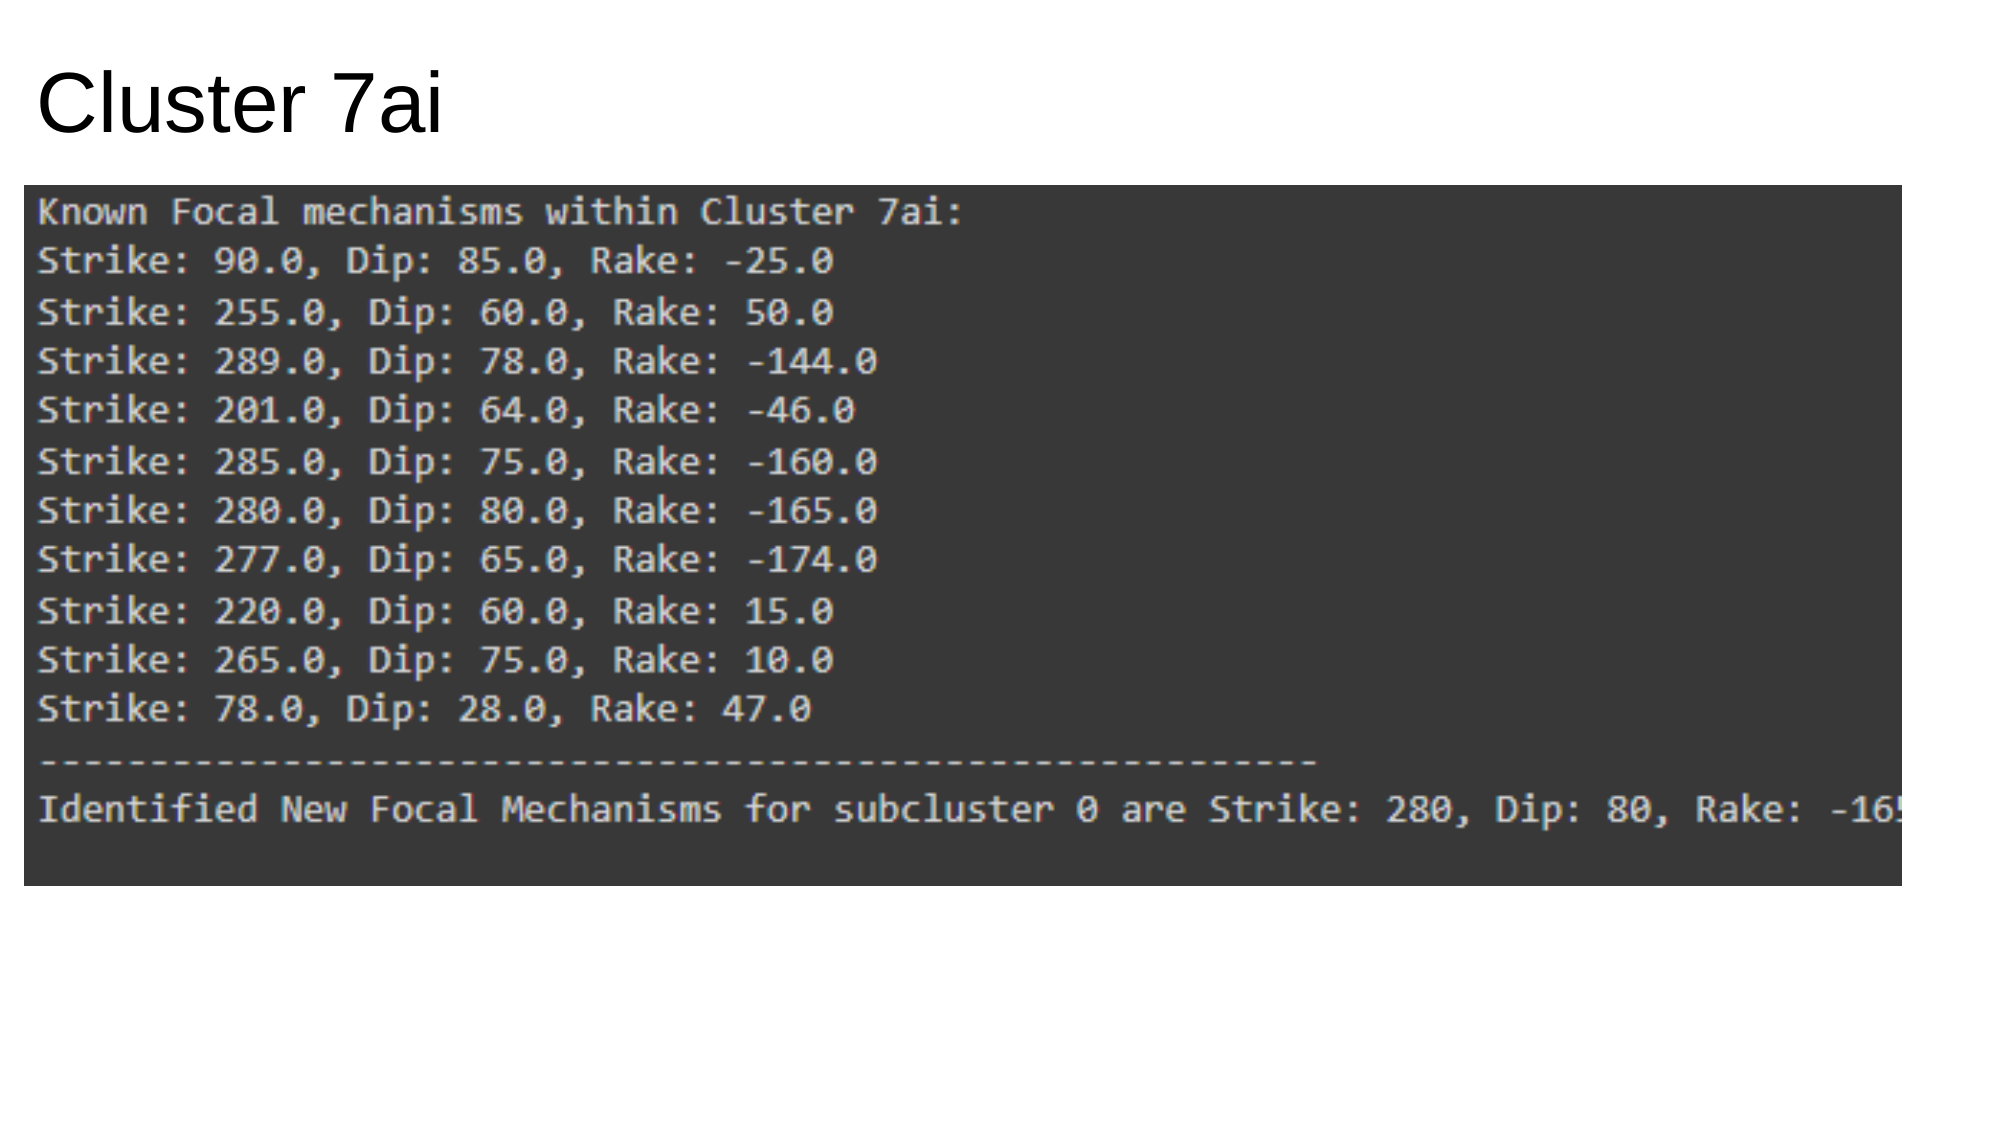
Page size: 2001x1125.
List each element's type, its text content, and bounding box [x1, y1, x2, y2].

title Cluster 7ai [21, 48, 1961, 162]
picture [24, 185, 1902, 887]
